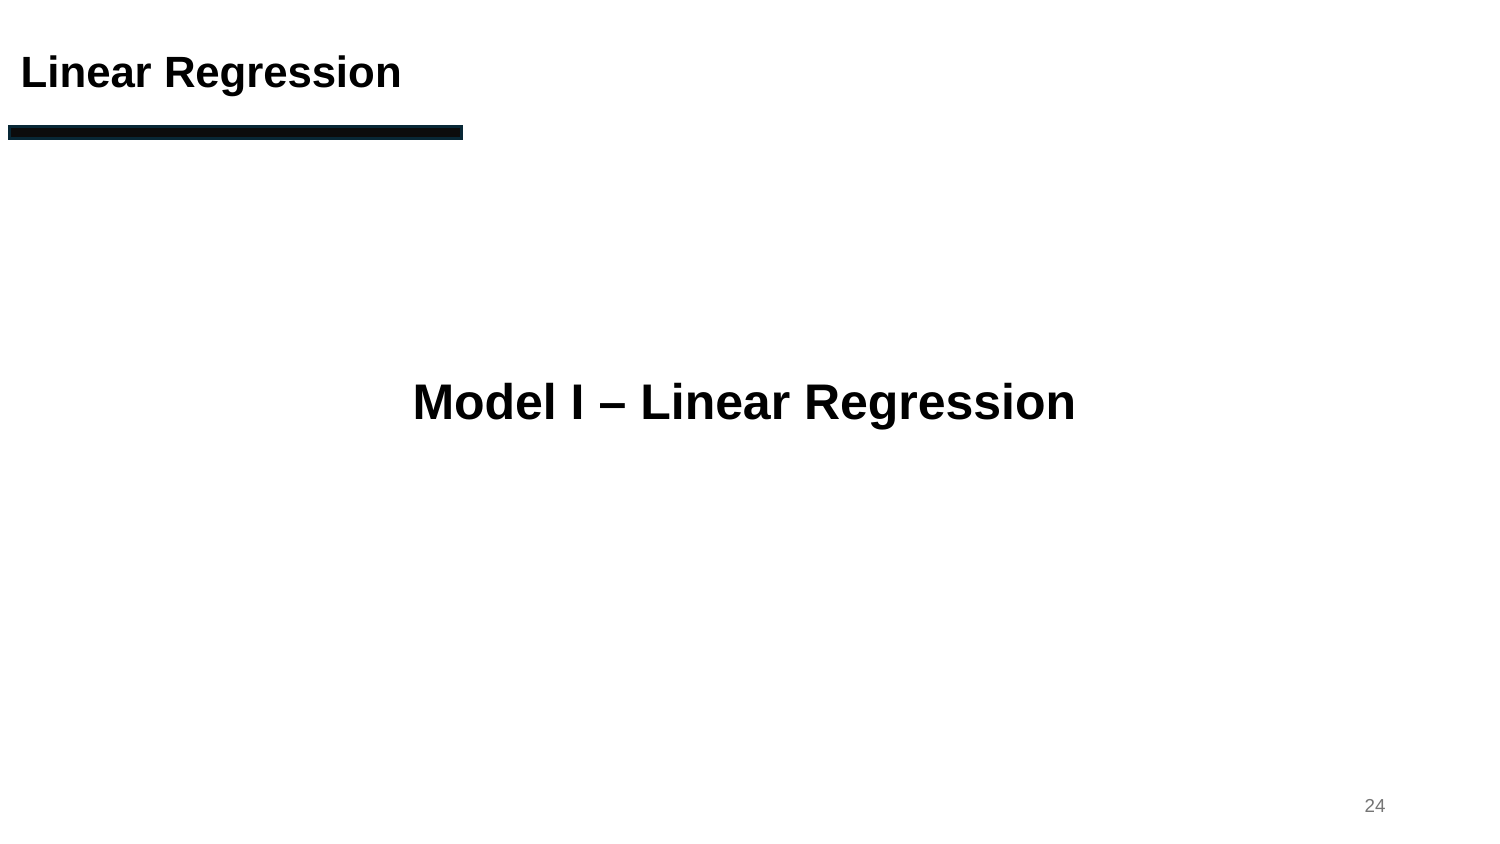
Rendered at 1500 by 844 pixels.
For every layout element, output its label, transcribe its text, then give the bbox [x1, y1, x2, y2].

text_box Model I – Linear Regression [401, 364, 1205, 436]
slide_number 24 [1059, 782, 1397, 827]
text_box [9, 126, 462, 139]
text_box Linear Regression [9, 37, 462, 102]
